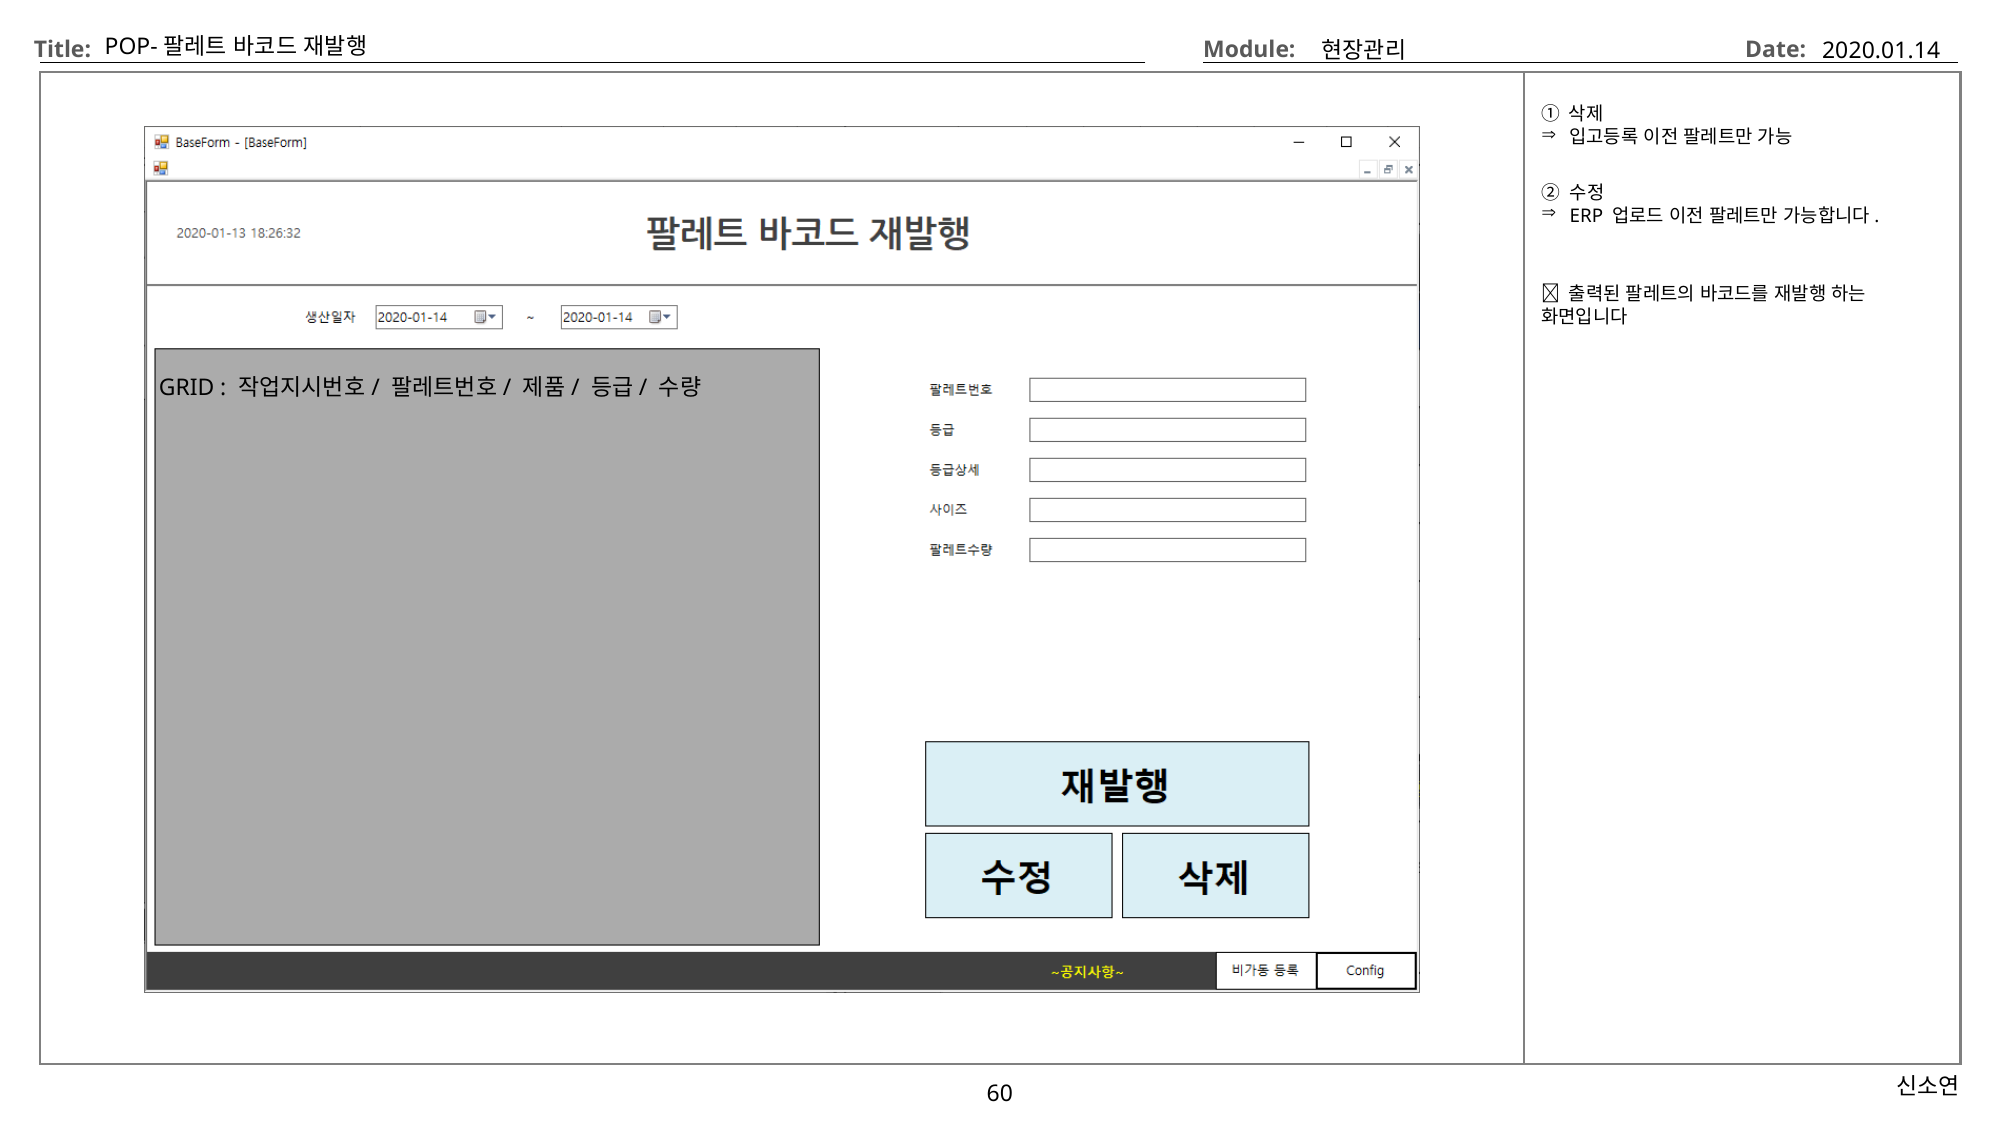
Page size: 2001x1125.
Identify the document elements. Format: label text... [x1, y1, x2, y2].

list 현장관리 [1321, 31, 1651, 67]
list 2020.01.14 [1822, 31, 1990, 67]
text_box ① 삭제 입고등록 이전 팔레트만 가능 ② 수정 ERP 업로드 이전 팔레트만 가능합니다.  출력된 팔레트의 바코드를 재발행 하는 화면입니다 [1526, 72, 1960, 402]
title POP-팔레트 바코드 재발행 [104, 29, 1123, 66]
list 신소연 [1526, 1067, 1960, 1103]
picture [144, 126, 1420, 993]
